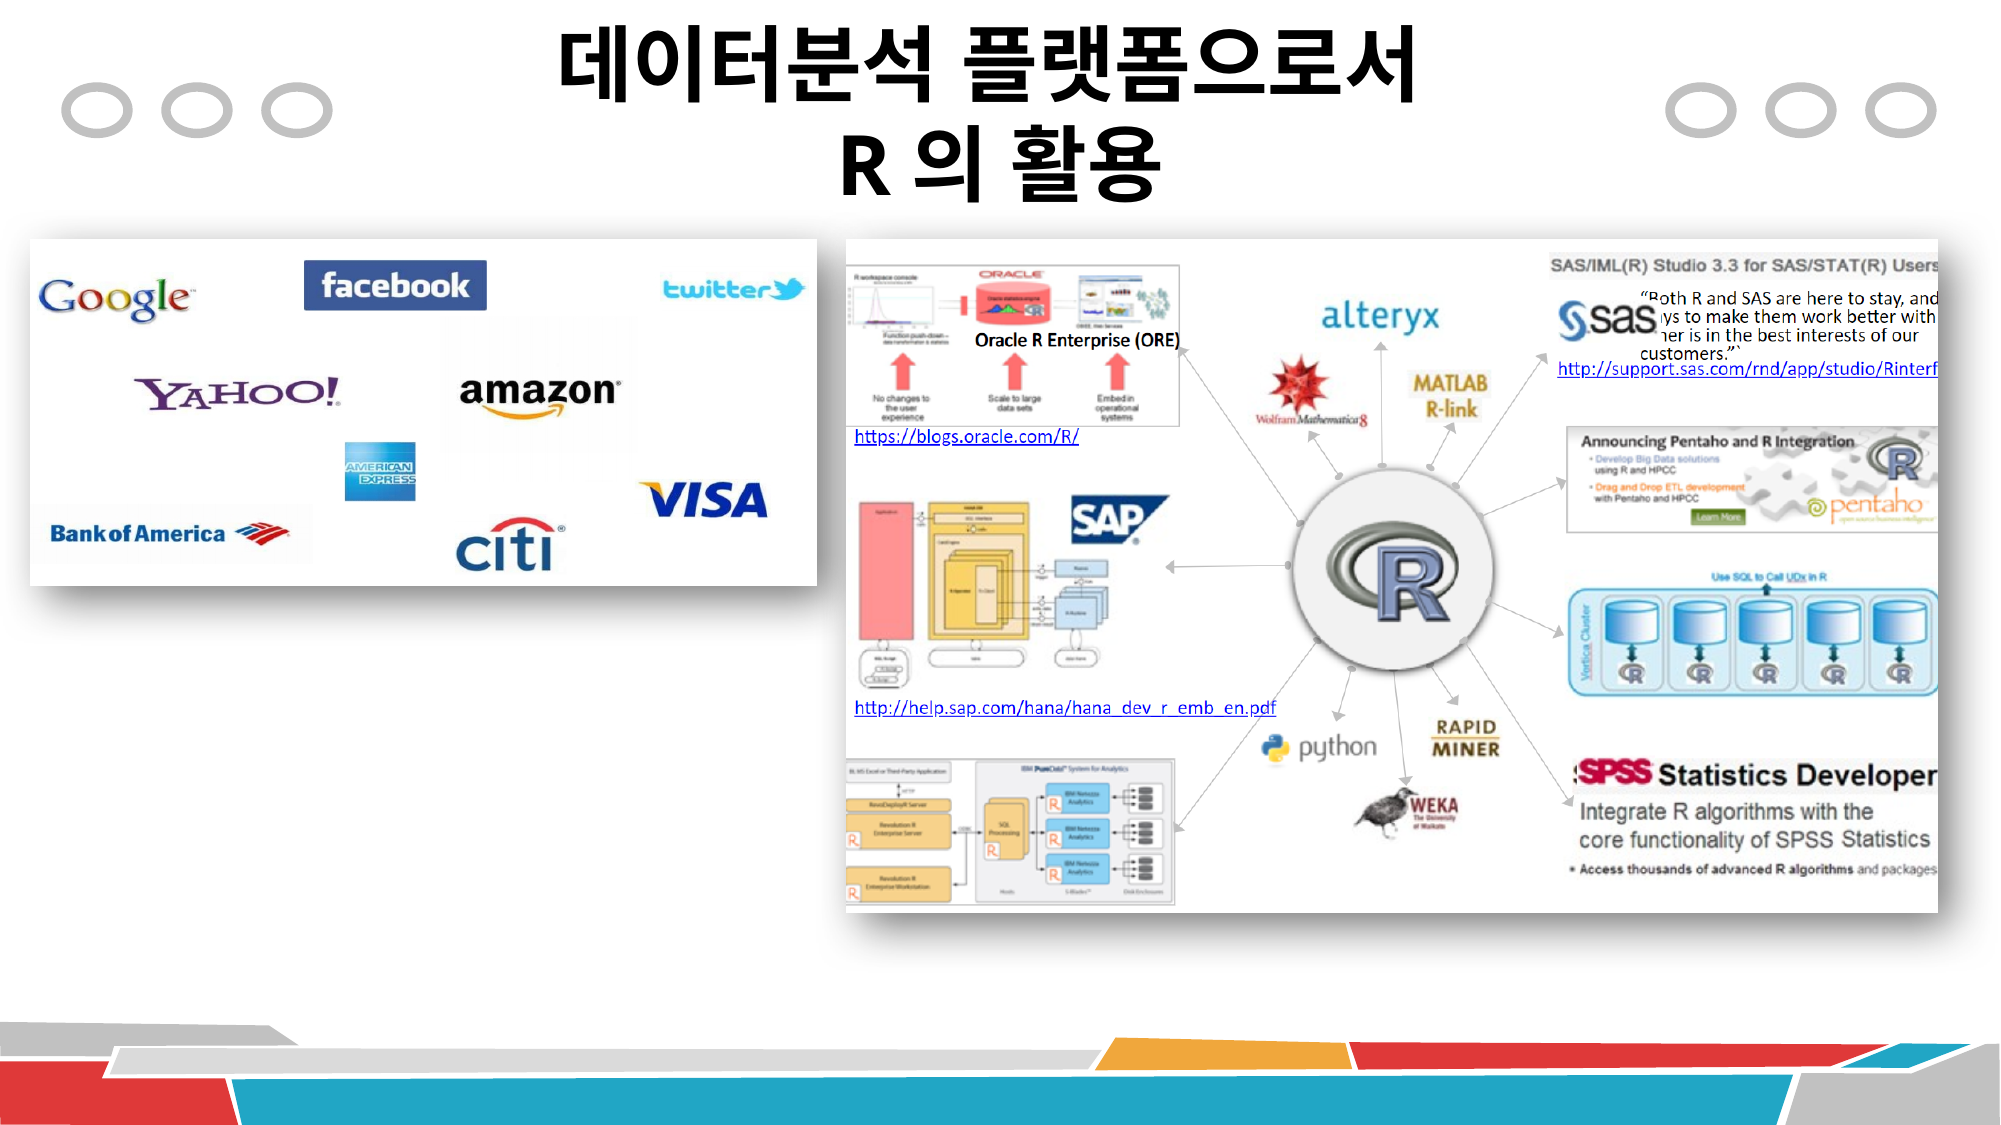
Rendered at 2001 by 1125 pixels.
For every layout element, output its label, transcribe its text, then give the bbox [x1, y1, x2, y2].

picture [30, 239, 817, 586]
picture [845, 239, 1938, 913]
title 데이터분석 플랫폼으로서 R의 활용 [350, 18, 1650, 206]
